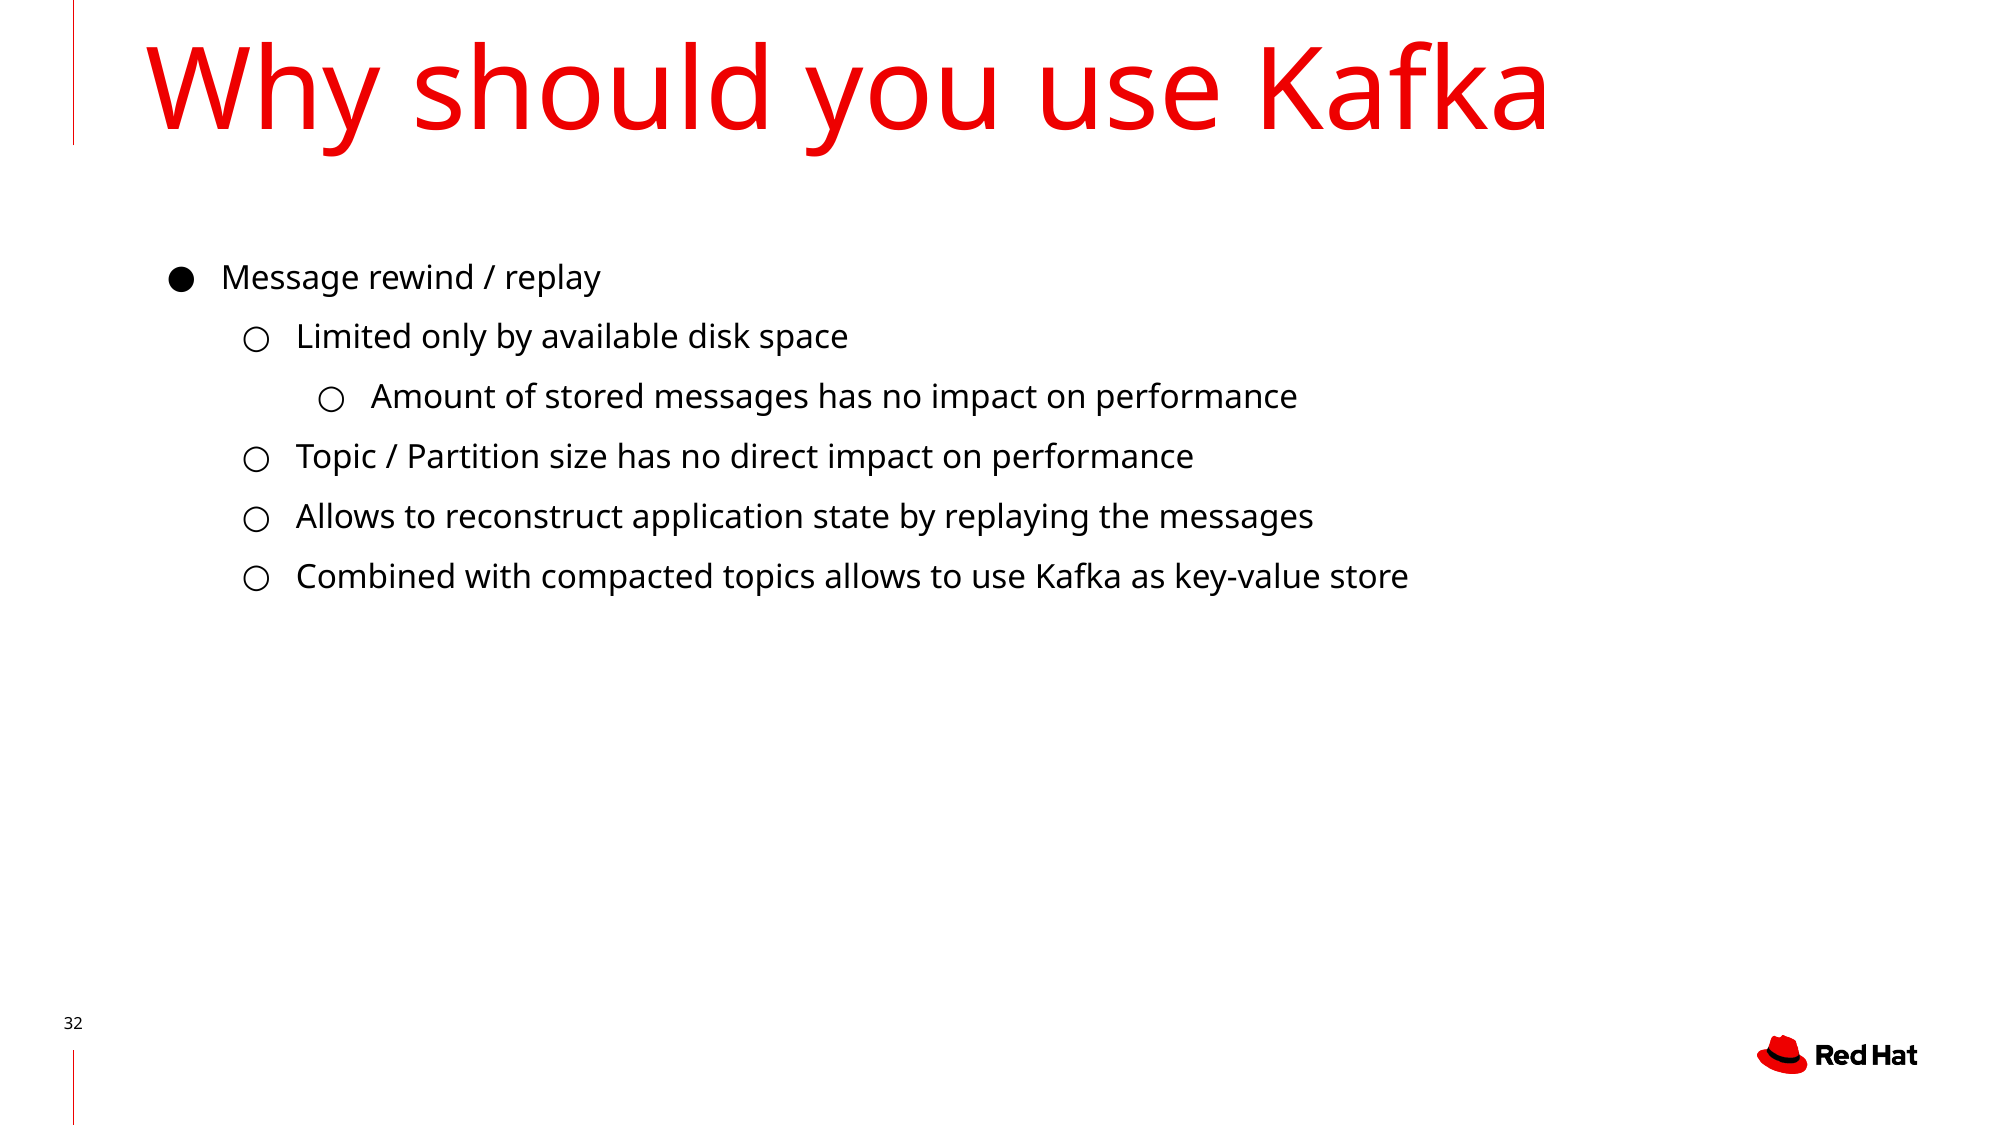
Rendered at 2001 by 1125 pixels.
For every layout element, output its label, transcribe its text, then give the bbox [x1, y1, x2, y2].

slide_number ‹#› [13, 1012, 134, 1036]
picture [1757, 1035, 1918, 1074]
title Why should you use Kafka Message rewind / replay Limited only by available disk space Amount of stored messages has no impact on performance Topic / Partition size has no direct impact on performance Allows to reconstruct application state by replaying the messages Combined with compacted topics allows to use Kafka as key-value store [73, 0, 1927, 720]
